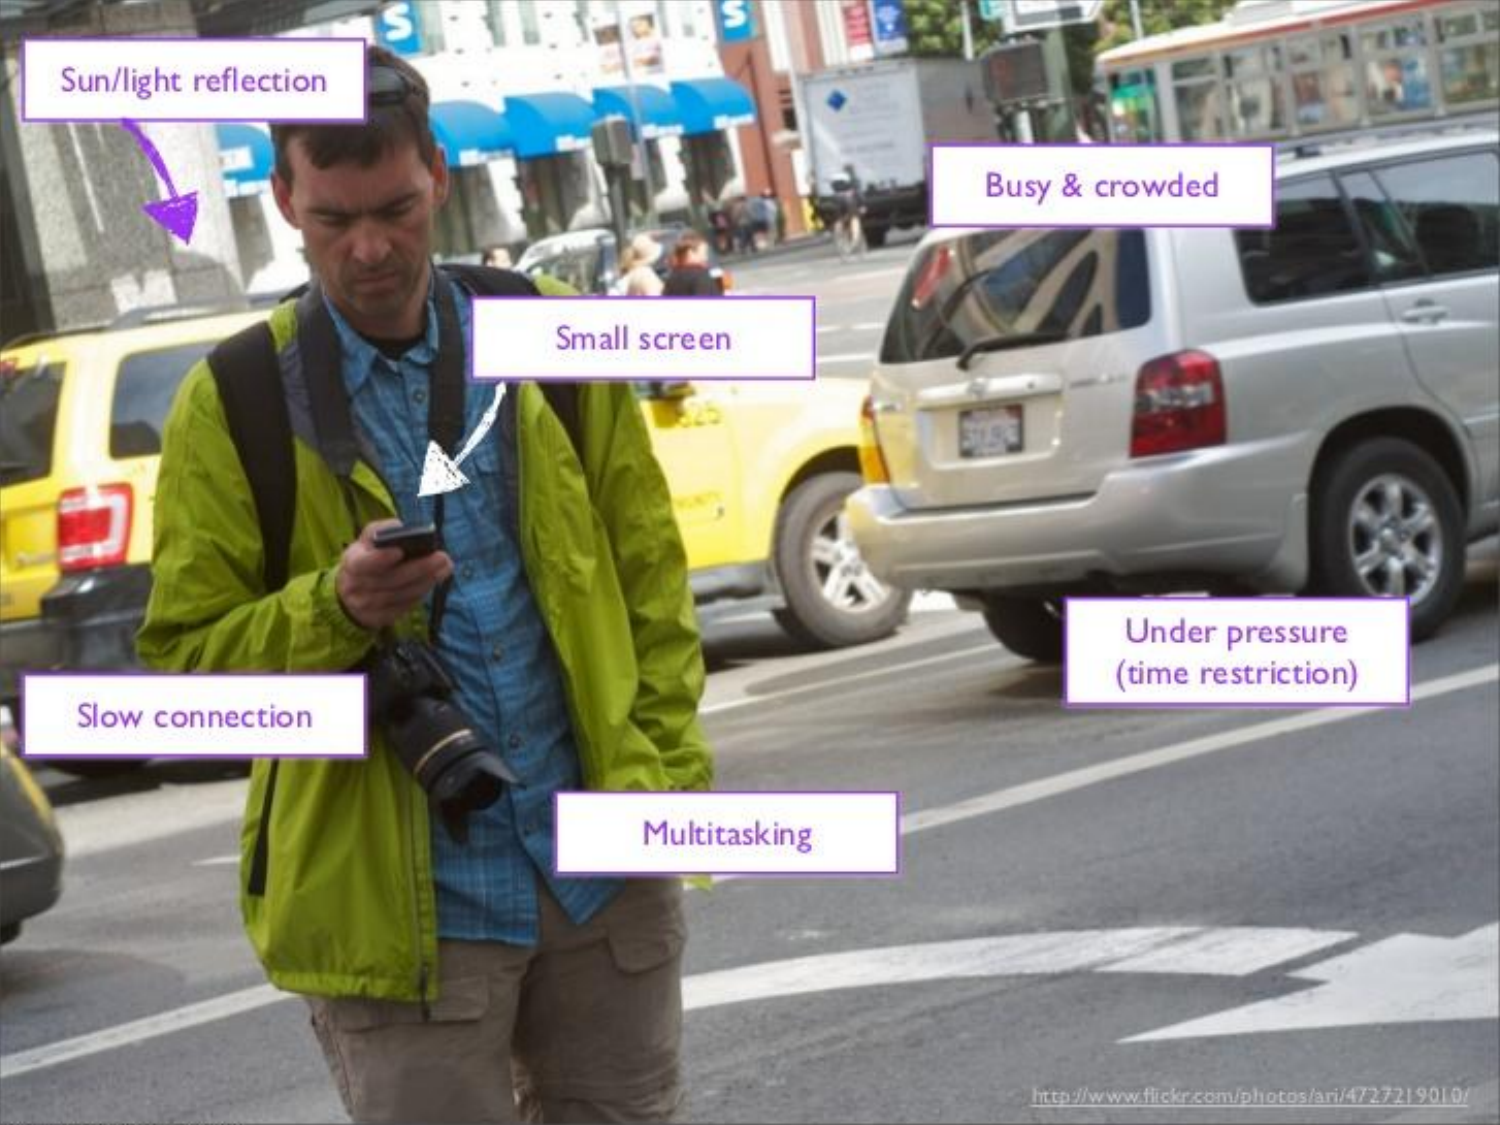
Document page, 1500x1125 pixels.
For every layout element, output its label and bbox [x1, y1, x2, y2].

text_box [0, 0, 1500, 1125]
